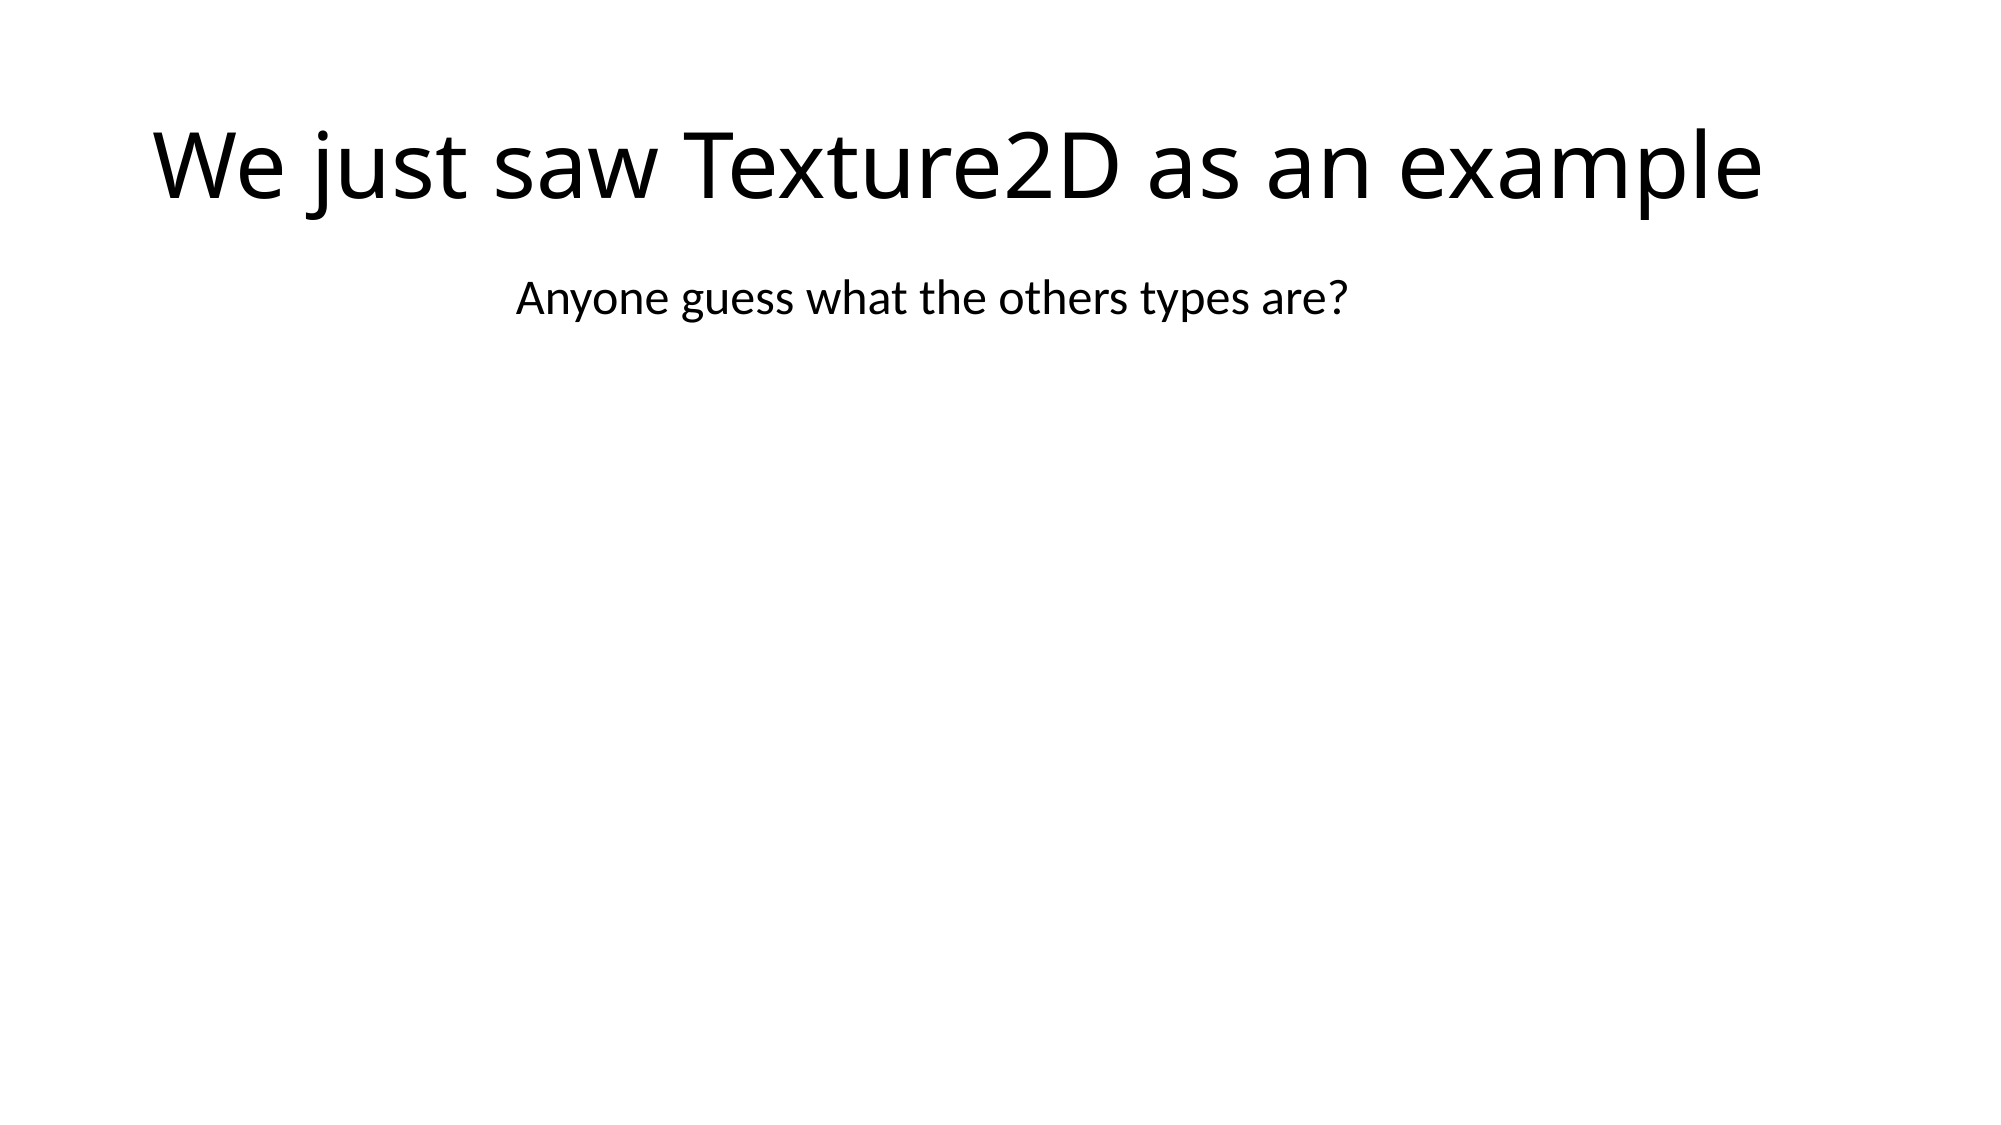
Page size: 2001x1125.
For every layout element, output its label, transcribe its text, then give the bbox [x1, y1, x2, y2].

title We just saw Texture2D as an example [137, 59, 1863, 278]
text_box Anyone guess what the others types are? [501, 257, 1366, 332]
